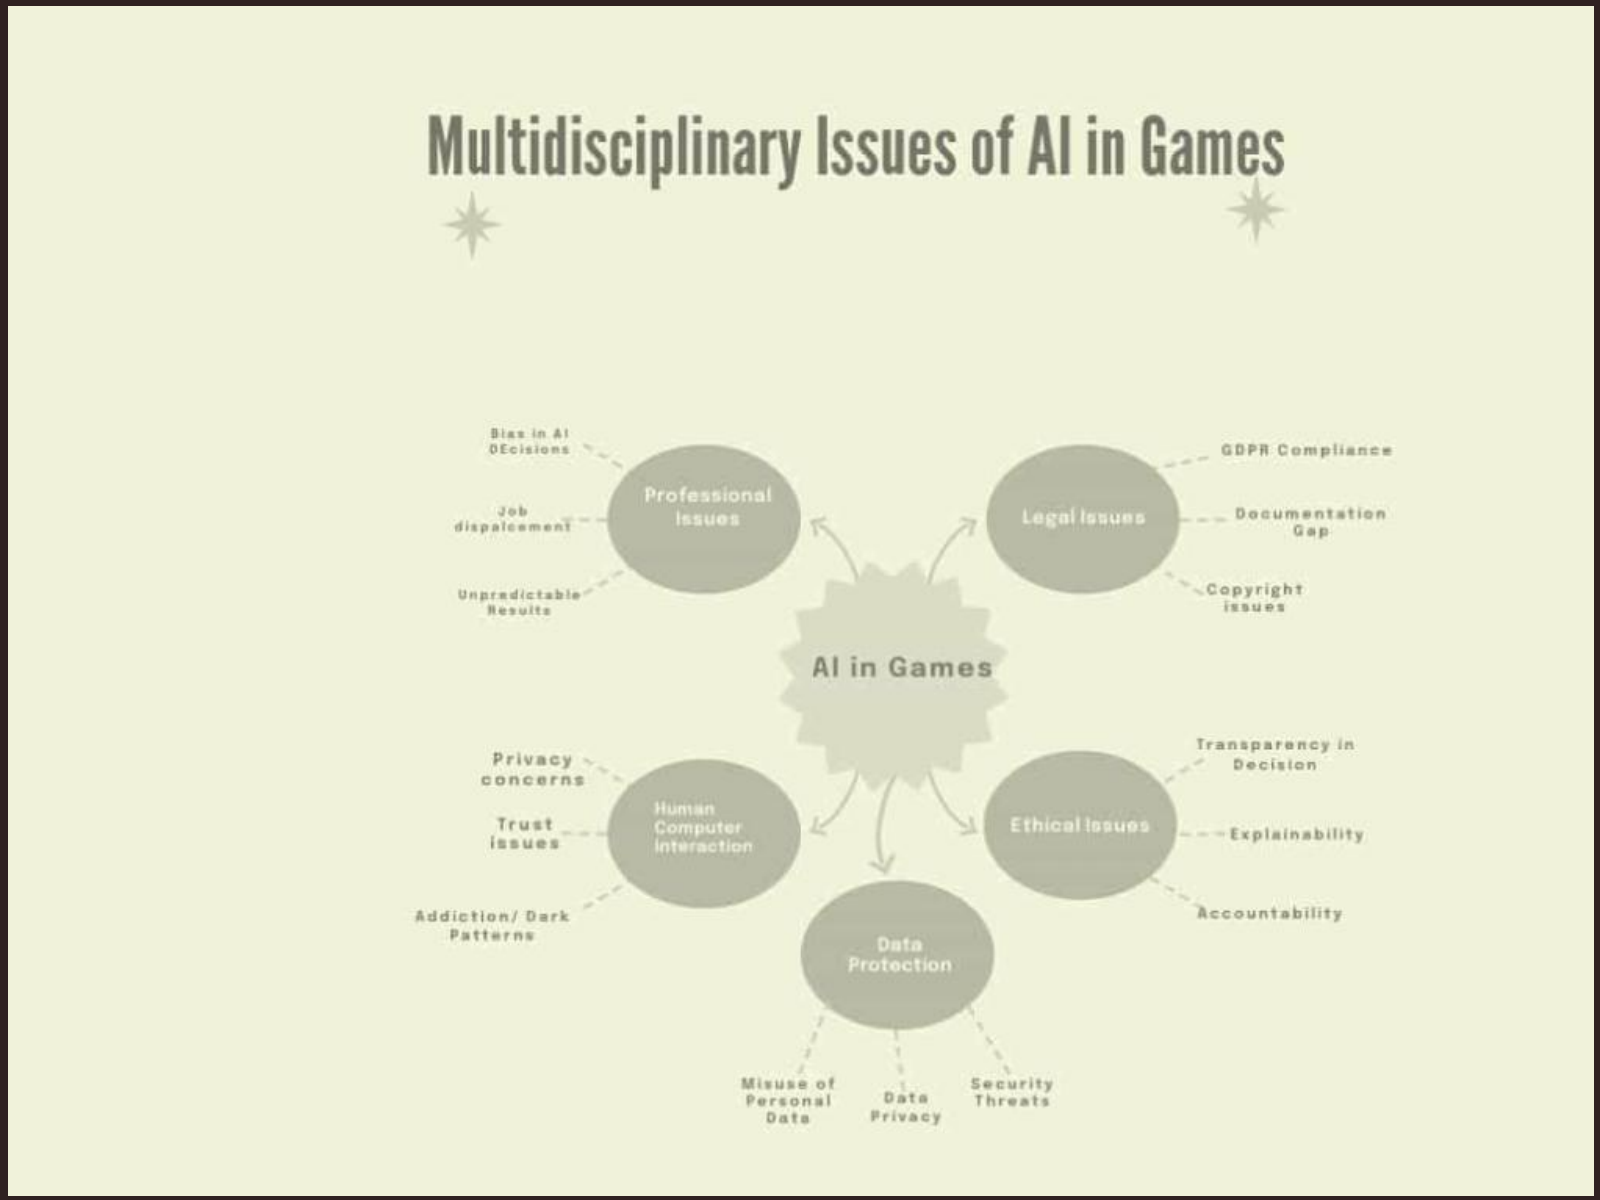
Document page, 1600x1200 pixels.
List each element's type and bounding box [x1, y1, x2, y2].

text_box [0, 0, 1600, 1200]
picture [8, 6, 1595, 1196]
